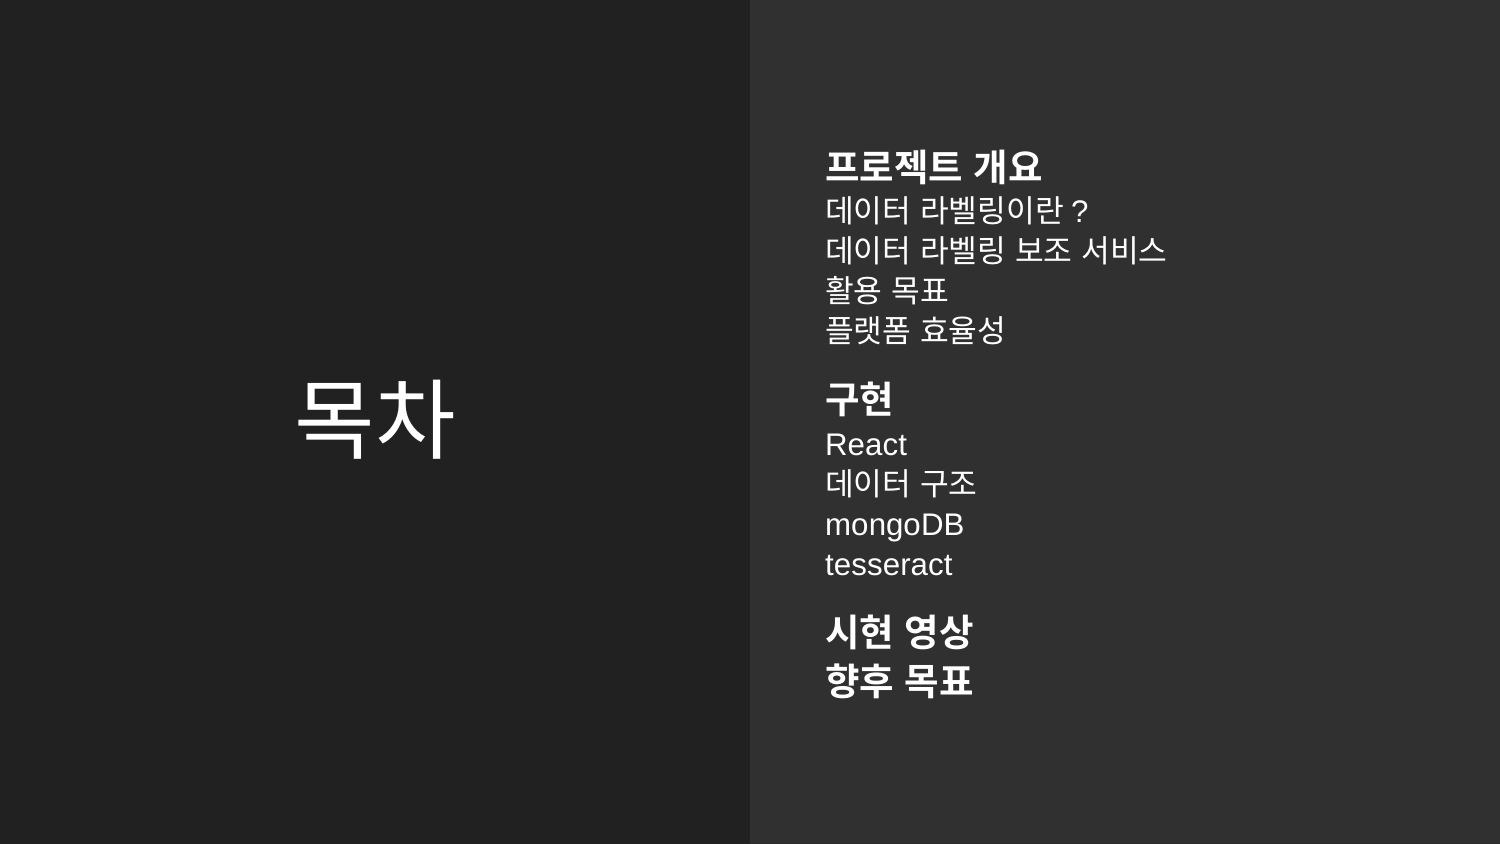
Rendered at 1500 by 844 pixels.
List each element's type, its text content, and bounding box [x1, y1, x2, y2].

list 프로젝트 개요 데이터 라벨링이란? 데이터 라벨링 보조 서비스 활용 목표 플랫폼 효율성 구현 React 데이터 구조 mongoDB tesseract 시현 영상 향후 목표 [810, 118, 1455, 725]
title 목차 [43, 298, 708, 546]
